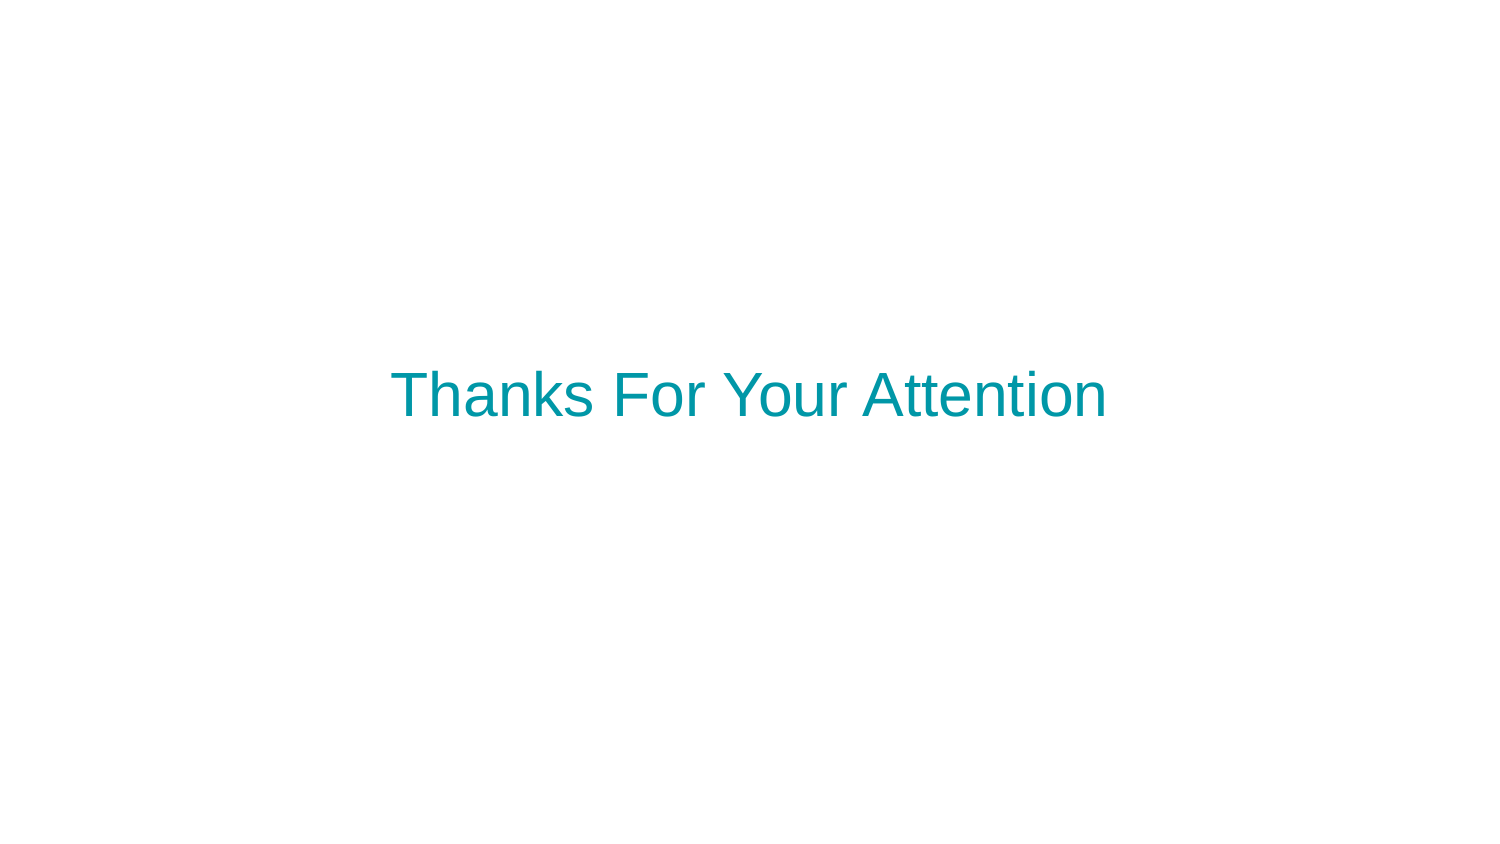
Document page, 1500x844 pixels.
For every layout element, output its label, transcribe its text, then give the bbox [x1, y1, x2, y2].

list Thanks For Your Attention [51, 103, 1449, 665]
